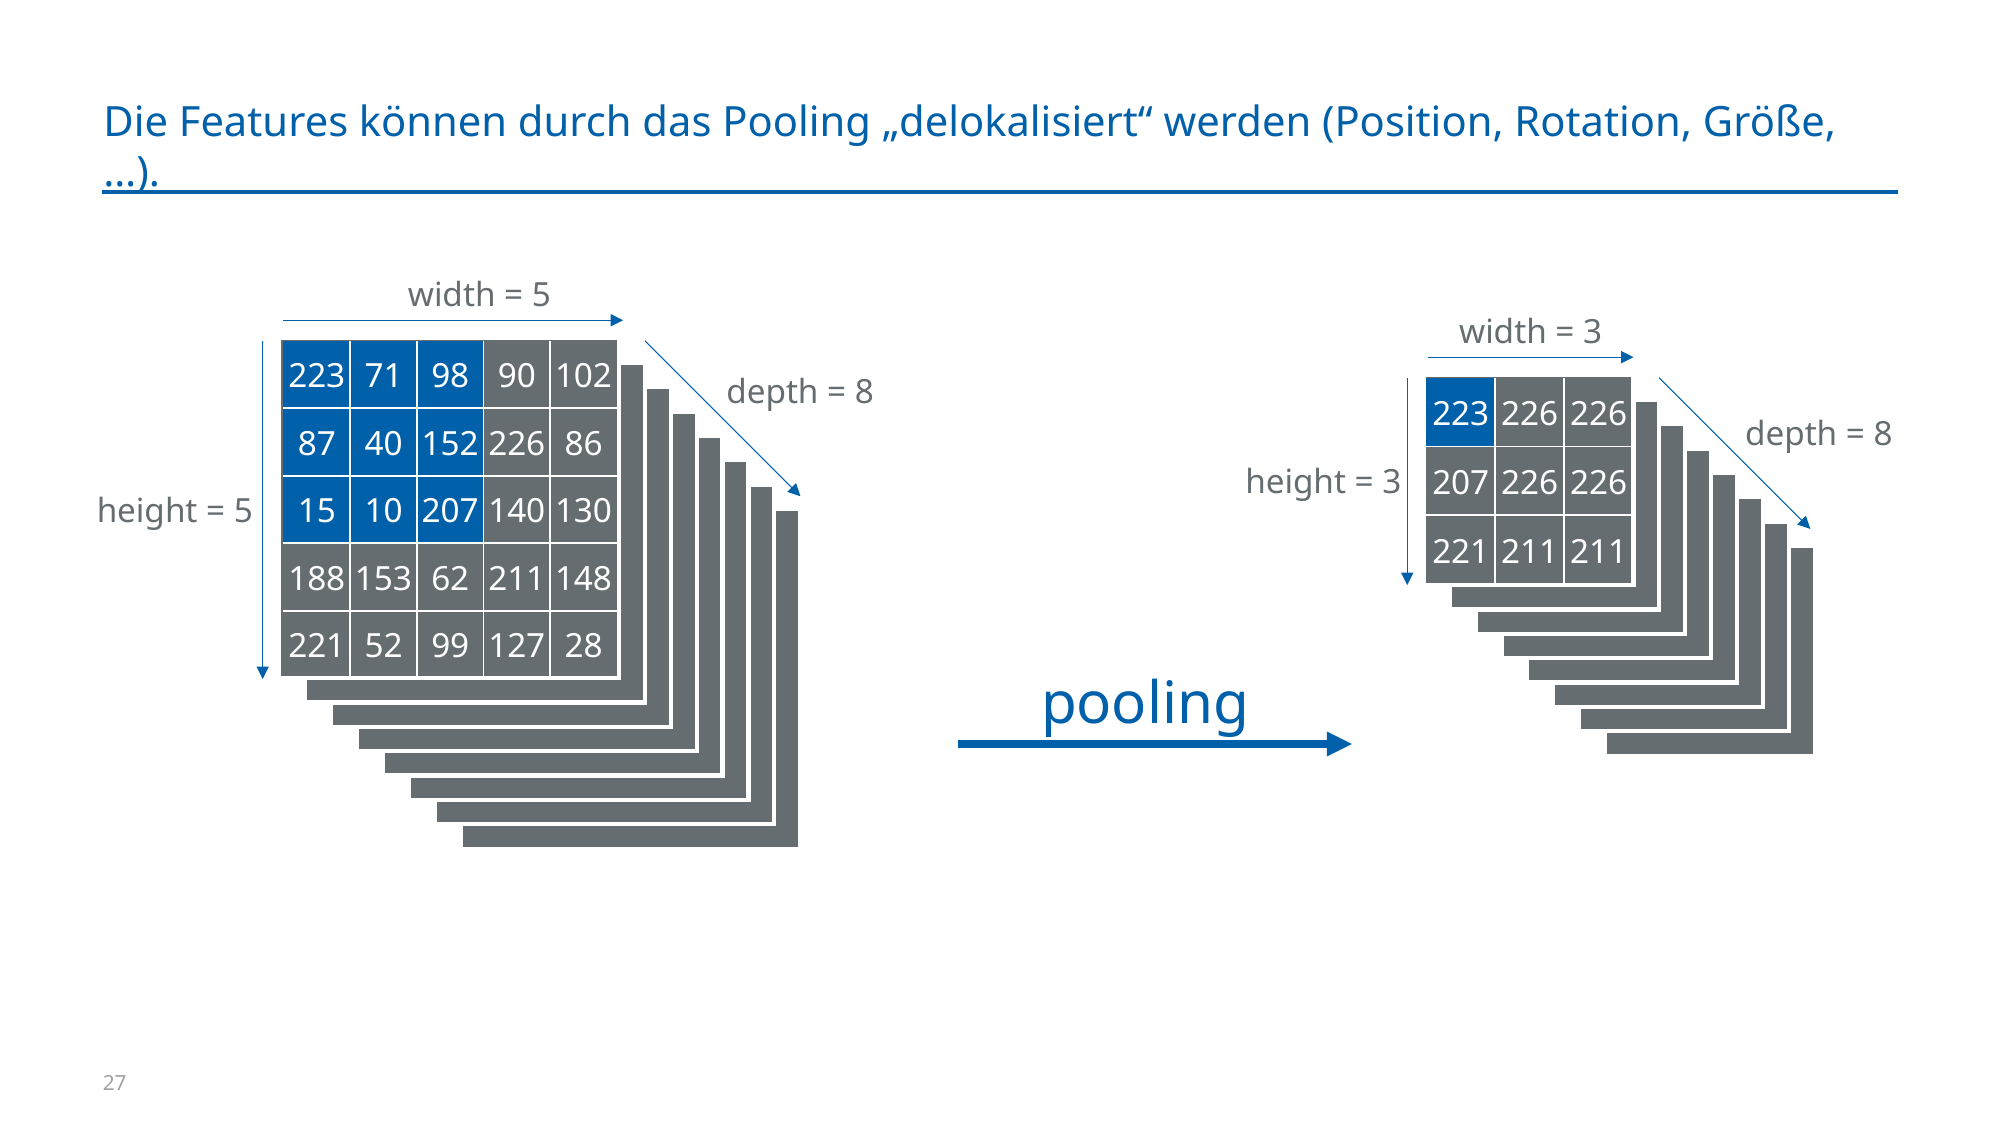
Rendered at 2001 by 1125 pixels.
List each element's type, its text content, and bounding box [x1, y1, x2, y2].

text_box pooling [969, 658, 1322, 743]
text_box [1423, 374, 1634, 586]
table_cell 40 [351, 409, 416, 475]
table_header 98 [418, 341, 483, 407]
text_box [304, 362, 646, 703]
table_cell 15 [283, 477, 349, 542]
table_cell 221 [1426, 516, 1494, 583]
table_cell 86 [551, 409, 617, 475]
table_header 223 [283, 341, 349, 407]
text_box [1500, 529, 1712, 659]
table_header 90 [484, 341, 549, 407]
table_cell 28 [551, 612, 617, 678]
table_cell 226 [484, 409, 549, 475]
table_cell 130 [551, 477, 617, 542]
text_box height = 5 [263, 481, 268, 536]
table_cell 207 [1426, 447, 1494, 514]
text_box [1578, 529, 1790, 732]
text_box [1475, 529, 1686, 635]
text_box [1526, 529, 1738, 684]
text_box [1552, 529, 1764, 708]
text_box depth = 8 [801, 362, 890, 418]
table_header 223 [1426, 378, 1494, 446]
text_box [1449, 399, 1660, 610]
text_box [644, 340, 801, 497]
table_cell 207 [418, 477, 483, 542]
text_box [408, 497, 749, 801]
text_box [330, 497, 672, 728]
text_box [382, 497, 724, 777]
text_box width = 5 [393, 265, 566, 320]
table_header 226 [1565, 378, 1632, 446]
table_cell 211 [1496, 516, 1563, 583]
table_cell 99 [418, 612, 483, 678]
table_cell 140 [484, 477, 549, 542]
table_cell 52 [351, 612, 416, 678]
slide_number 27 [102, 1065, 182, 1089]
table_cell 62 [418, 544, 483, 610]
table_cell 87 [283, 409, 349, 475]
text_box [434, 497, 775, 825]
text_box [278, 337, 620, 679]
table_cell 221 [283, 612, 349, 678]
text_box width = 3 [1427, 302, 1634, 357]
text_box depth = 8 [1811, 404, 1908, 460]
table_cell 153 [351, 544, 416, 610]
table_header 102 [551, 341, 617, 407]
table_cell 211 [1565, 516, 1632, 583]
table_header 226 [1496, 378, 1563, 446]
table_cell 188 [283, 544, 349, 610]
table_cell 226 [1496, 447, 1563, 514]
text_box height = 5 [82, 481, 262, 536]
table_cell 226 [1565, 447, 1632, 514]
table_cell 152 [418, 409, 483, 475]
table_cell 127 [484, 612, 549, 678]
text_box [1659, 377, 1811, 529]
text_box [356, 497, 698, 752]
text_box height = 3 [1230, 375, 1409, 586]
text_box [460, 508, 801, 850]
table_header 71 [351, 341, 416, 407]
table_cell 10 [351, 477, 416, 542]
text_box [1604, 545, 1816, 757]
list Die Features können durch das Pooling „delokalisiert“ werden (Position, Rotation, Größe, …). [103, 116, 1898, 173]
table_cell 211 [484, 544, 549, 610]
table_cell 148 [551, 544, 617, 610]
